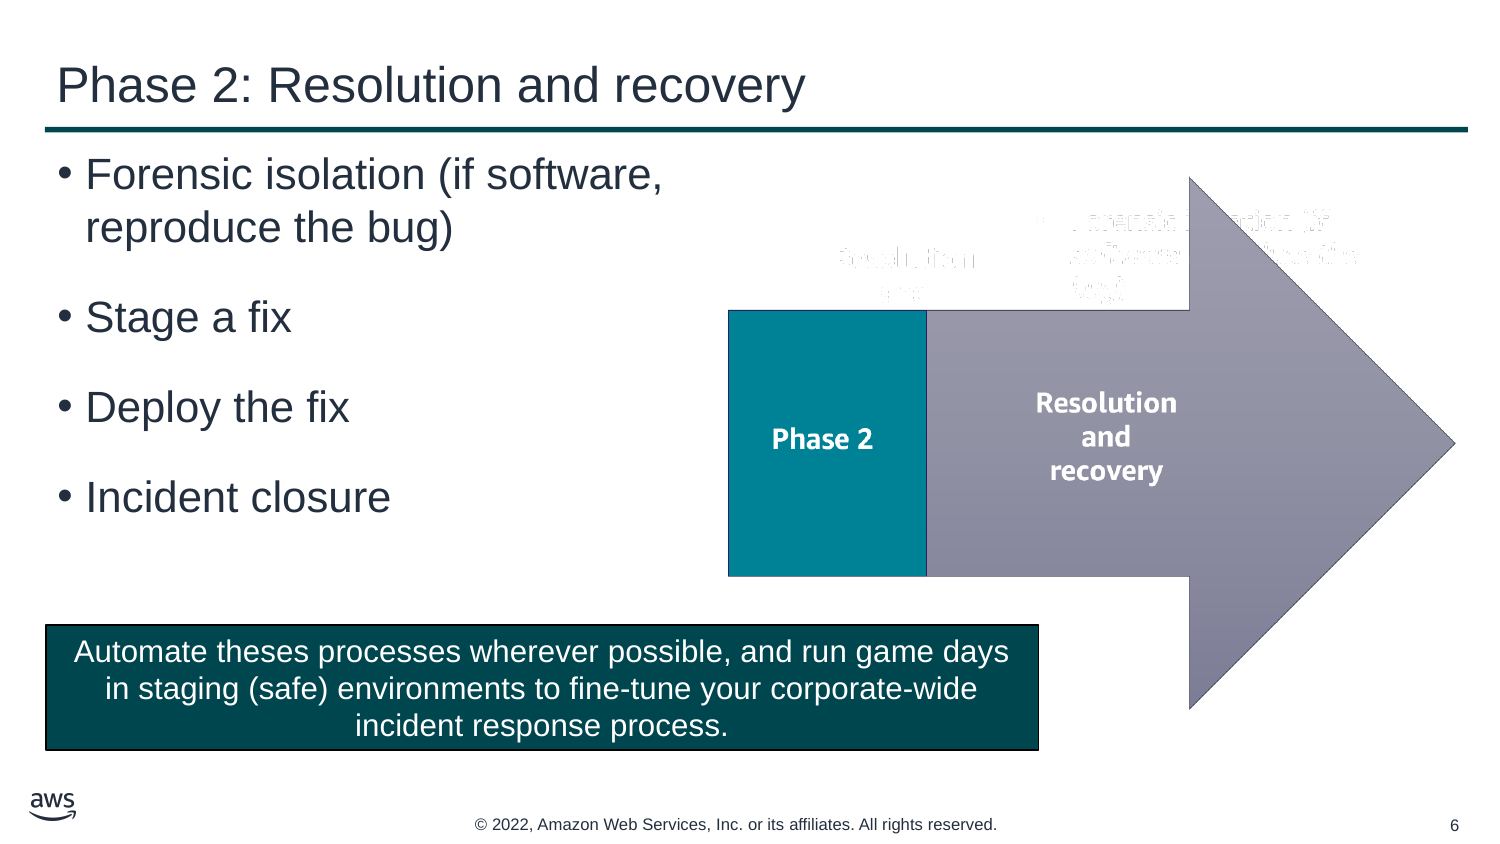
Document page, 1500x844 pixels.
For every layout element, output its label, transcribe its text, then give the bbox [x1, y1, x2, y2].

picture [728, 176, 1456, 710]
slide_number ‹#› [1411, 808, 1471, 841]
text_box Automate theses processes wherever possible, and run game days in staging (safe) environments to fine-tune your corporate-wide incident response process. [46, 625, 1039, 751]
list Forensic isolation (if software, reproduce the bug) Stage a fix Deploy the fix Incident closure [45, 140, 701, 792]
title Phase 2: Resolution and recovery [45, 37, 1469, 128]
picture [29, 793, 76, 821]
